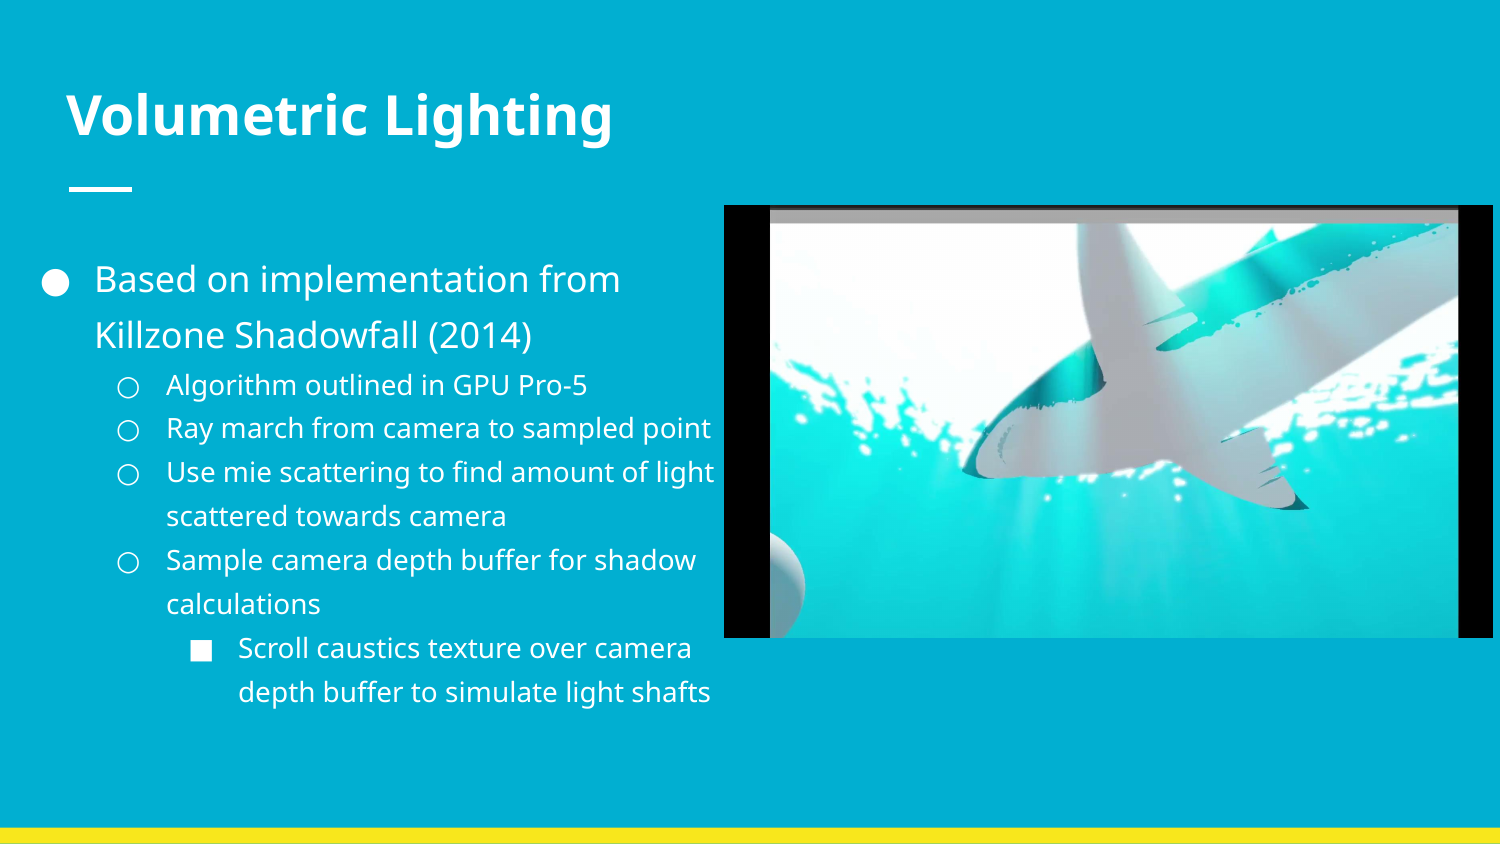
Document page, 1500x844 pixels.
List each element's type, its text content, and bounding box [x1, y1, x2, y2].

list Based on implementation from Killzone Shadowfall (2014) Algorithm outlined in GPU Pro-5 Ray march from camera to sampled point Use mie scattering to find amount of light scattered towards camera Sample camera depth buffer for shadow calculations Scroll caustics texture over camera depth buffer to simulate light shafts [7, 231, 731, 749]
picture [724, 205, 1493, 639]
title Volumetric Lighting [51, 61, 1449, 167]
